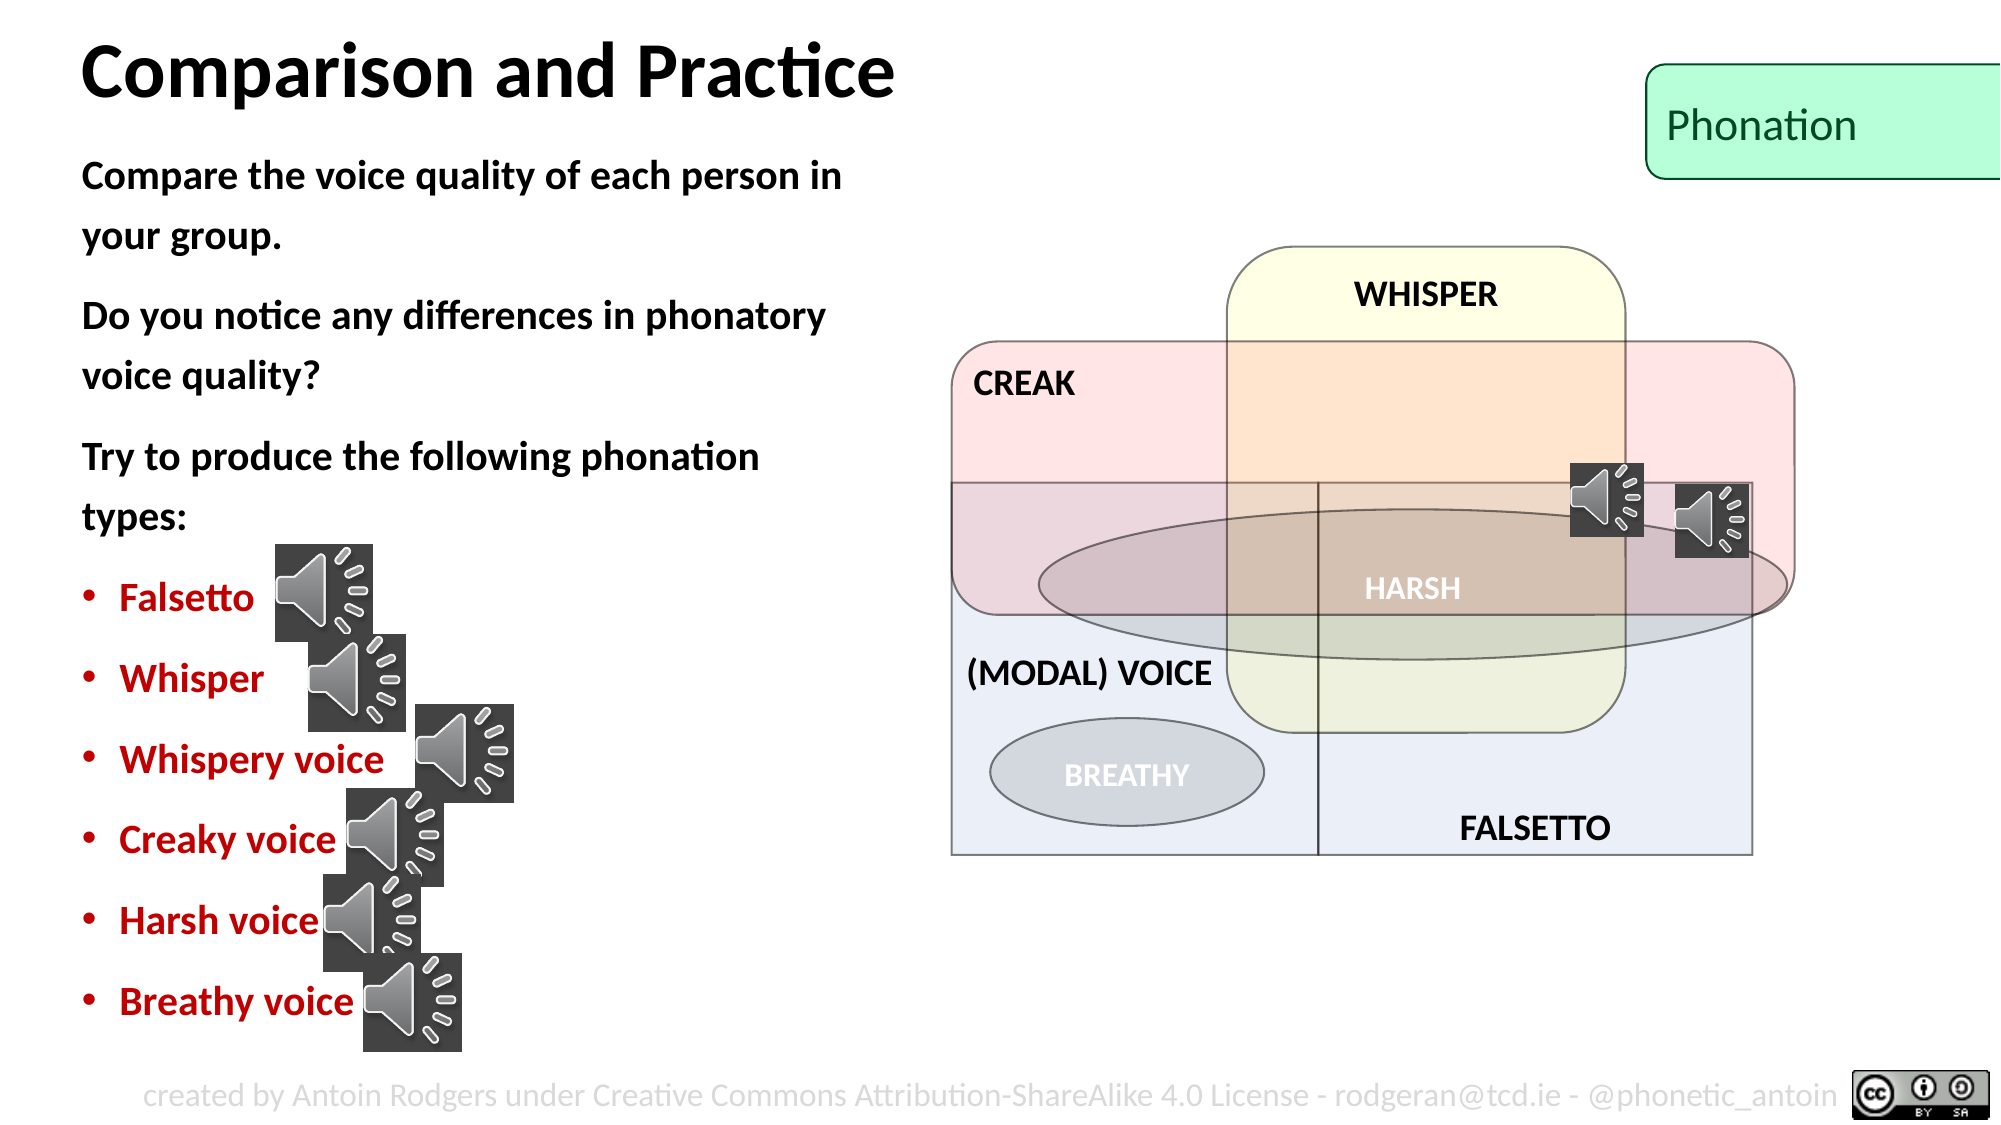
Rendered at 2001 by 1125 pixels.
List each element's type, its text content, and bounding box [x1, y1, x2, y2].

text_box Phonation [1645, 63, 2000, 180]
picture [1673, 483, 1750, 560]
text_box Comparison and Practice [66, 12, 1696, 130]
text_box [951, 482, 1753, 856]
text_box created by Antoin Rodgers under Creative Commons Attribution-ShareAlike 4.0 License - rodgeran@tcd.ie - @phonetic_antoin [92, 1073, 1841, 1120]
text_box HARSH [1753, 551, 1789, 617]
text_box Compare the voice quality of each person in your group. Do you notice any differences in phonatory voice quality? Try to produce the following phonation types: Falsetto Whisper Whispery voice Creaky voice Harsh voice Breathy voice [66, 130, 862, 1043]
picture [1852, 1070, 1990, 1120]
text_box CREAK [950, 340, 1796, 615]
picture [1569, 461, 1646, 538]
picture [322, 703, 515, 1053]
text_box WHISPER [1225, 245, 1627, 340]
picture [274, 543, 407, 733]
